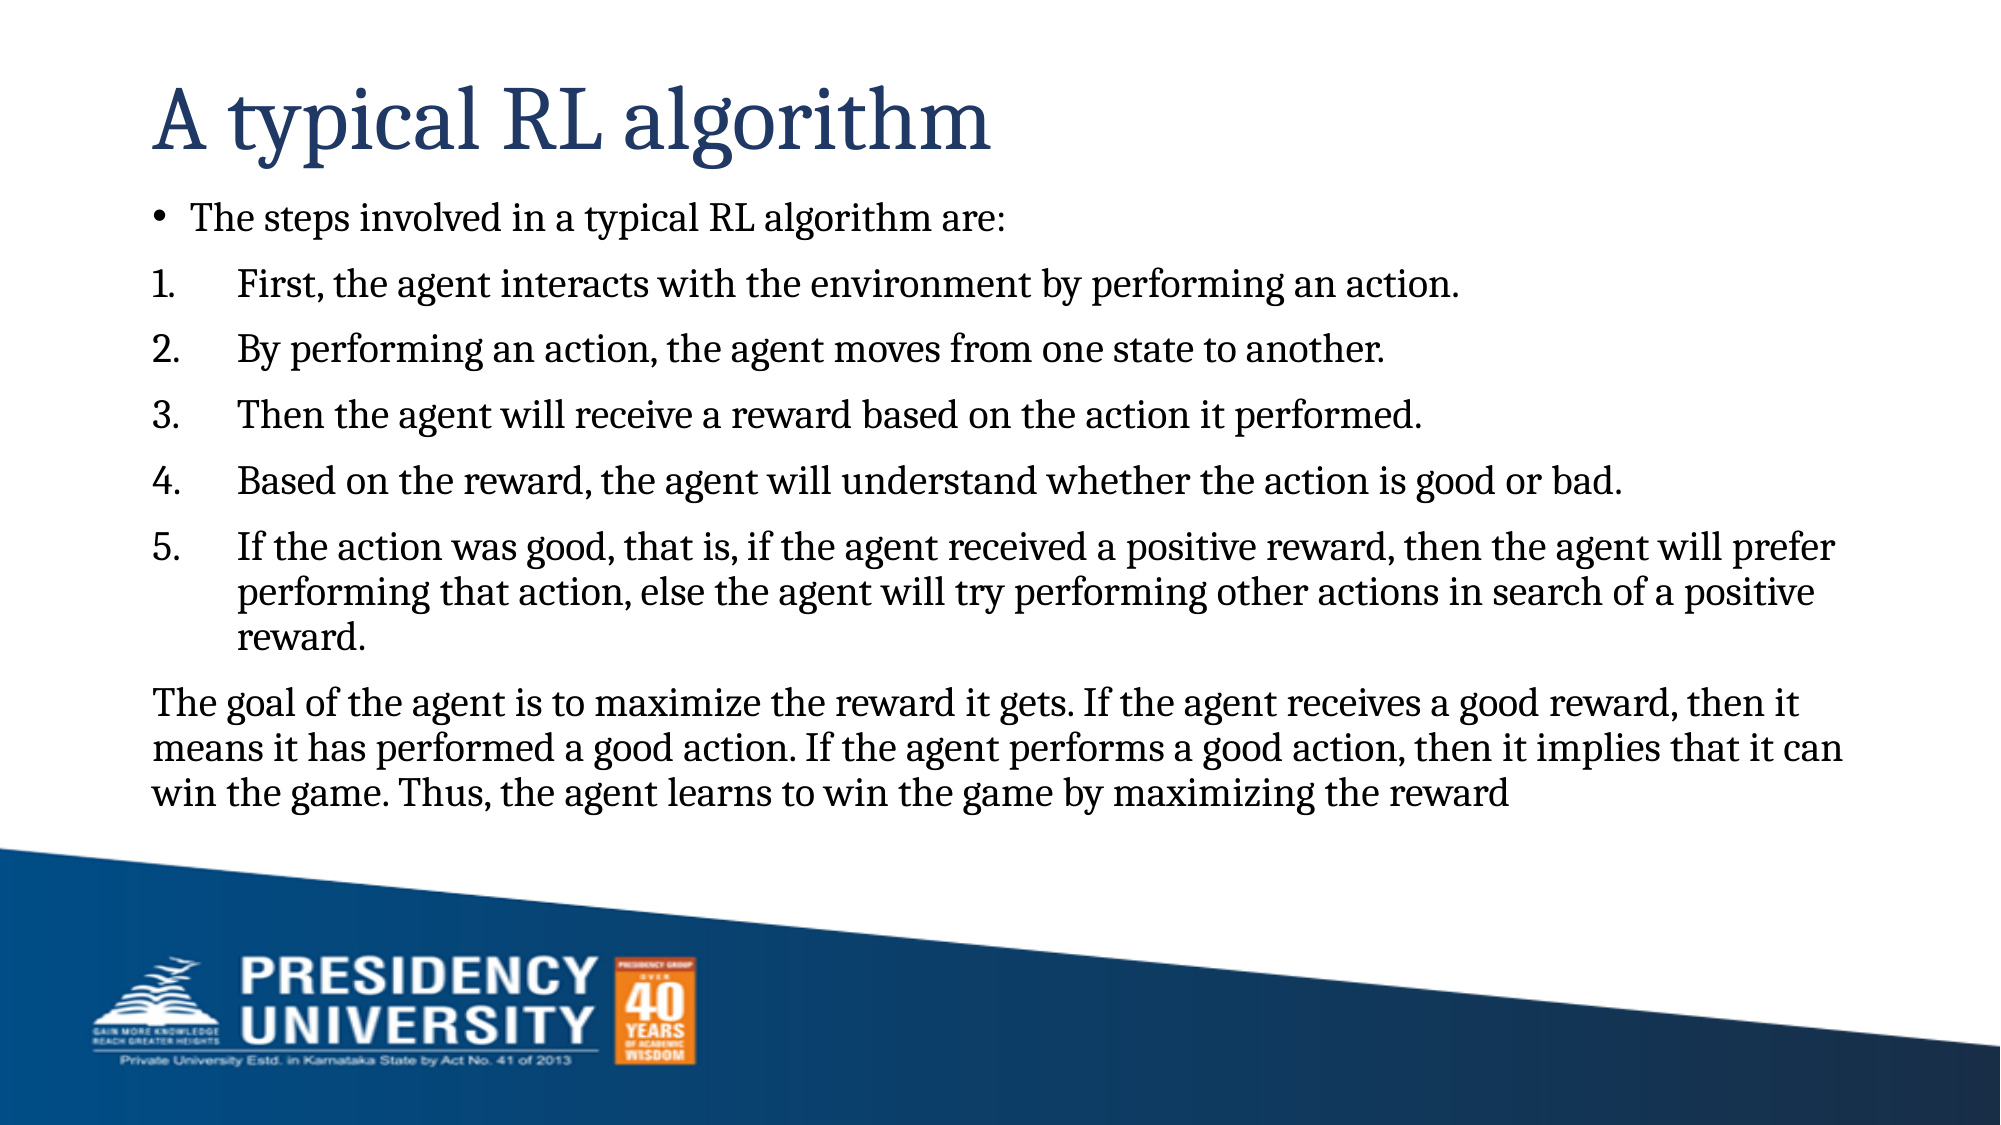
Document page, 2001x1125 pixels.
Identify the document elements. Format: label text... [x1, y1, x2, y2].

picture [0, 845, 2000, 1125]
title A typical RL algorithm [137, 51, 1863, 187]
list The steps involved in a typical RL algorithm are: First, the agent interacts with the environment by performing an action. By performing an action, the agent moves from one state to another. Then the agent will receive a reward based on the action it performed. Based on the reward, the agent will understand whether the action is good or bad. If the action was good, that is, if the agent received a positive reward, then the agent will prefer performing that action, else the agent will try performing other actions in search of a positive reward. The goal of the agent is to maximize the reward it gets. If the agent receives a good reward, then it means it has performed a good action. If the agent performs a good action, then it implies that it can win the game. Thus, the agent learns to win the game by maximizing the reward [137, 187, 1863, 851]
